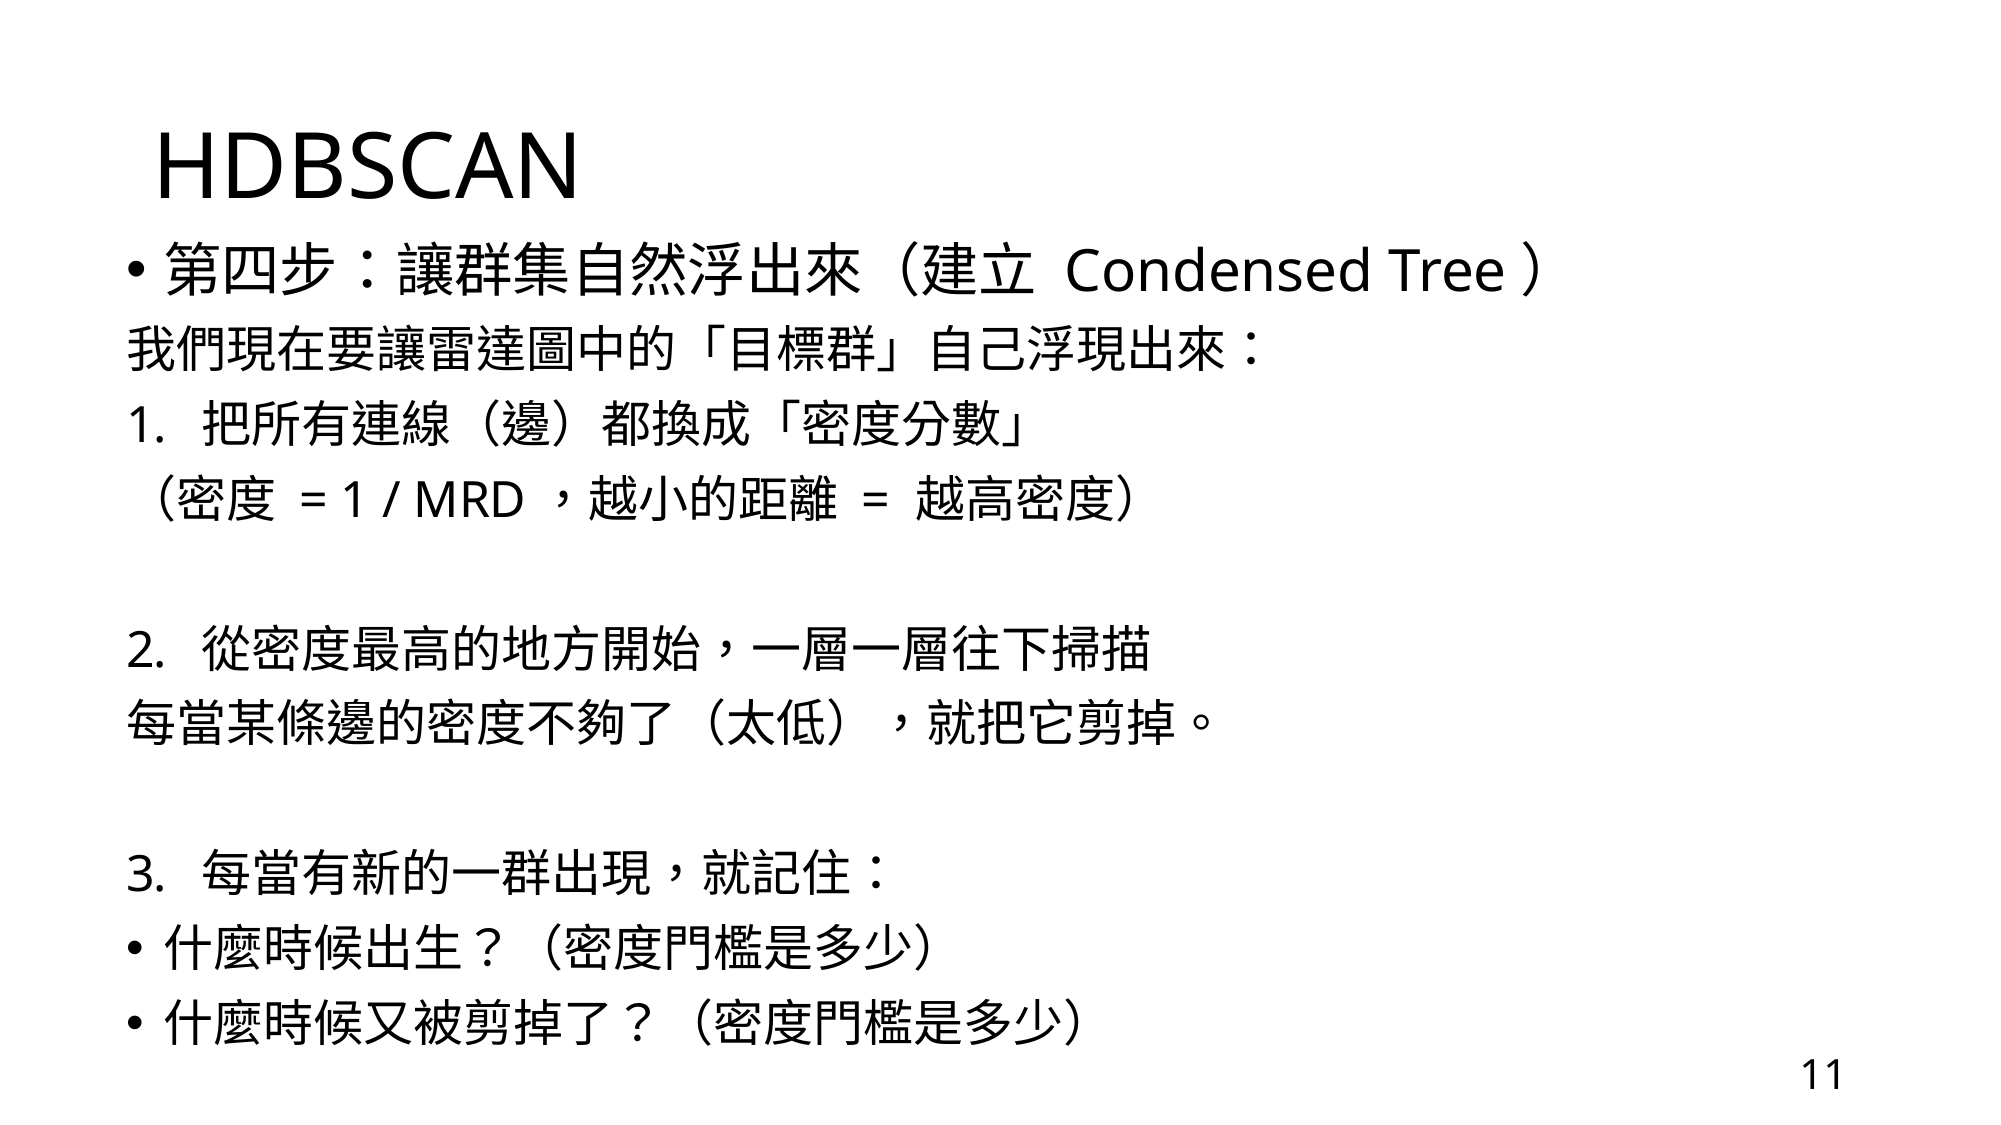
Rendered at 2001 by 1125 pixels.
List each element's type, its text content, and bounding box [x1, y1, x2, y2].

title HDBSCAN [137, 59, 1863, 233]
list 第四步：讓群集自然浮出來（建立 Condensed Tree） 我們現在要讓雷達圖中的「目標群」自己浮現出來： 把所有連線（邊）都換成「密度分數」 （密度 = 1 / MRD，越小的距離 = 越高密度） 從密度最高的地方開始，一層一層往下掃描 每當某條邊的密度不夠了（太低），就把它剪掉。 每當有新的一群出現，就記住： 什麼時候出生？（密度門檻是多少） 什麼時候又被剪掉了？（密度門檻是多少） [111, 233, 1905, 1066]
slide_number 11 [1412, 1042, 1863, 1103]
